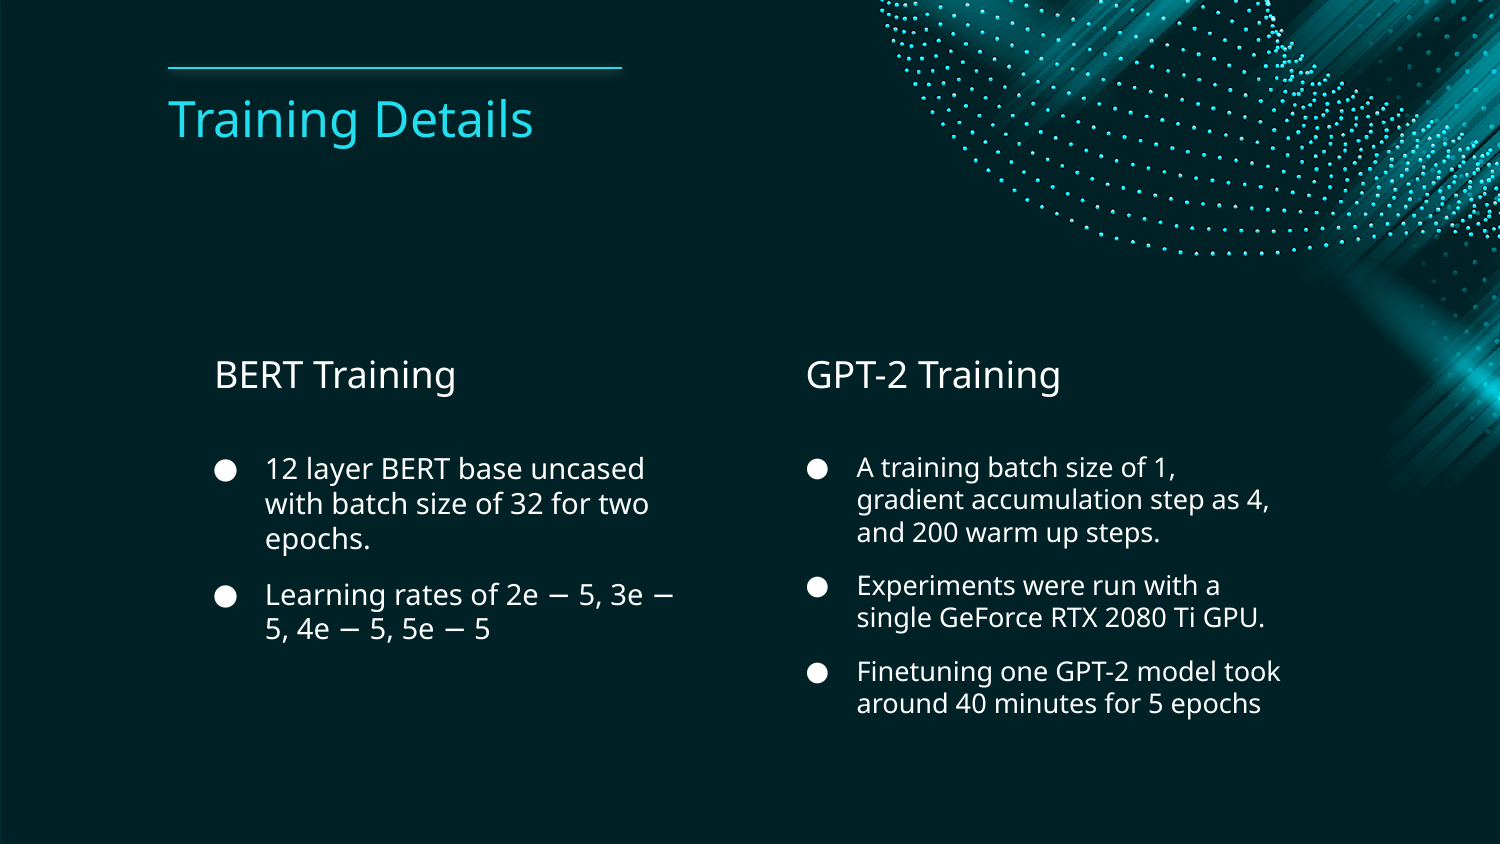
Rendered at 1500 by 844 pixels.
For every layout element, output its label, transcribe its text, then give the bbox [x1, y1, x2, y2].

title GPT-2 Training [790, 320, 1326, 411]
title BERT Training [199, 320, 734, 411]
picture [0, 0, 1500, 844]
list 12 layer BERT base uncased with batch size of 32 for two epochs. Learning rates of 2e − 5, 3e − 5, 4e − 5, 5e − 5 [175, 435, 710, 757]
list A training batch size of 1, gradient accumulation step as 4, and 200 warm up steps. Experiments were run with a single GeForce RTX 2080 Ti GPU. Finetuning one GPT-2 model took around 40 minutes for 5 epochs [766, 435, 1302, 730]
title Training Details [153, 72, 969, 228]
